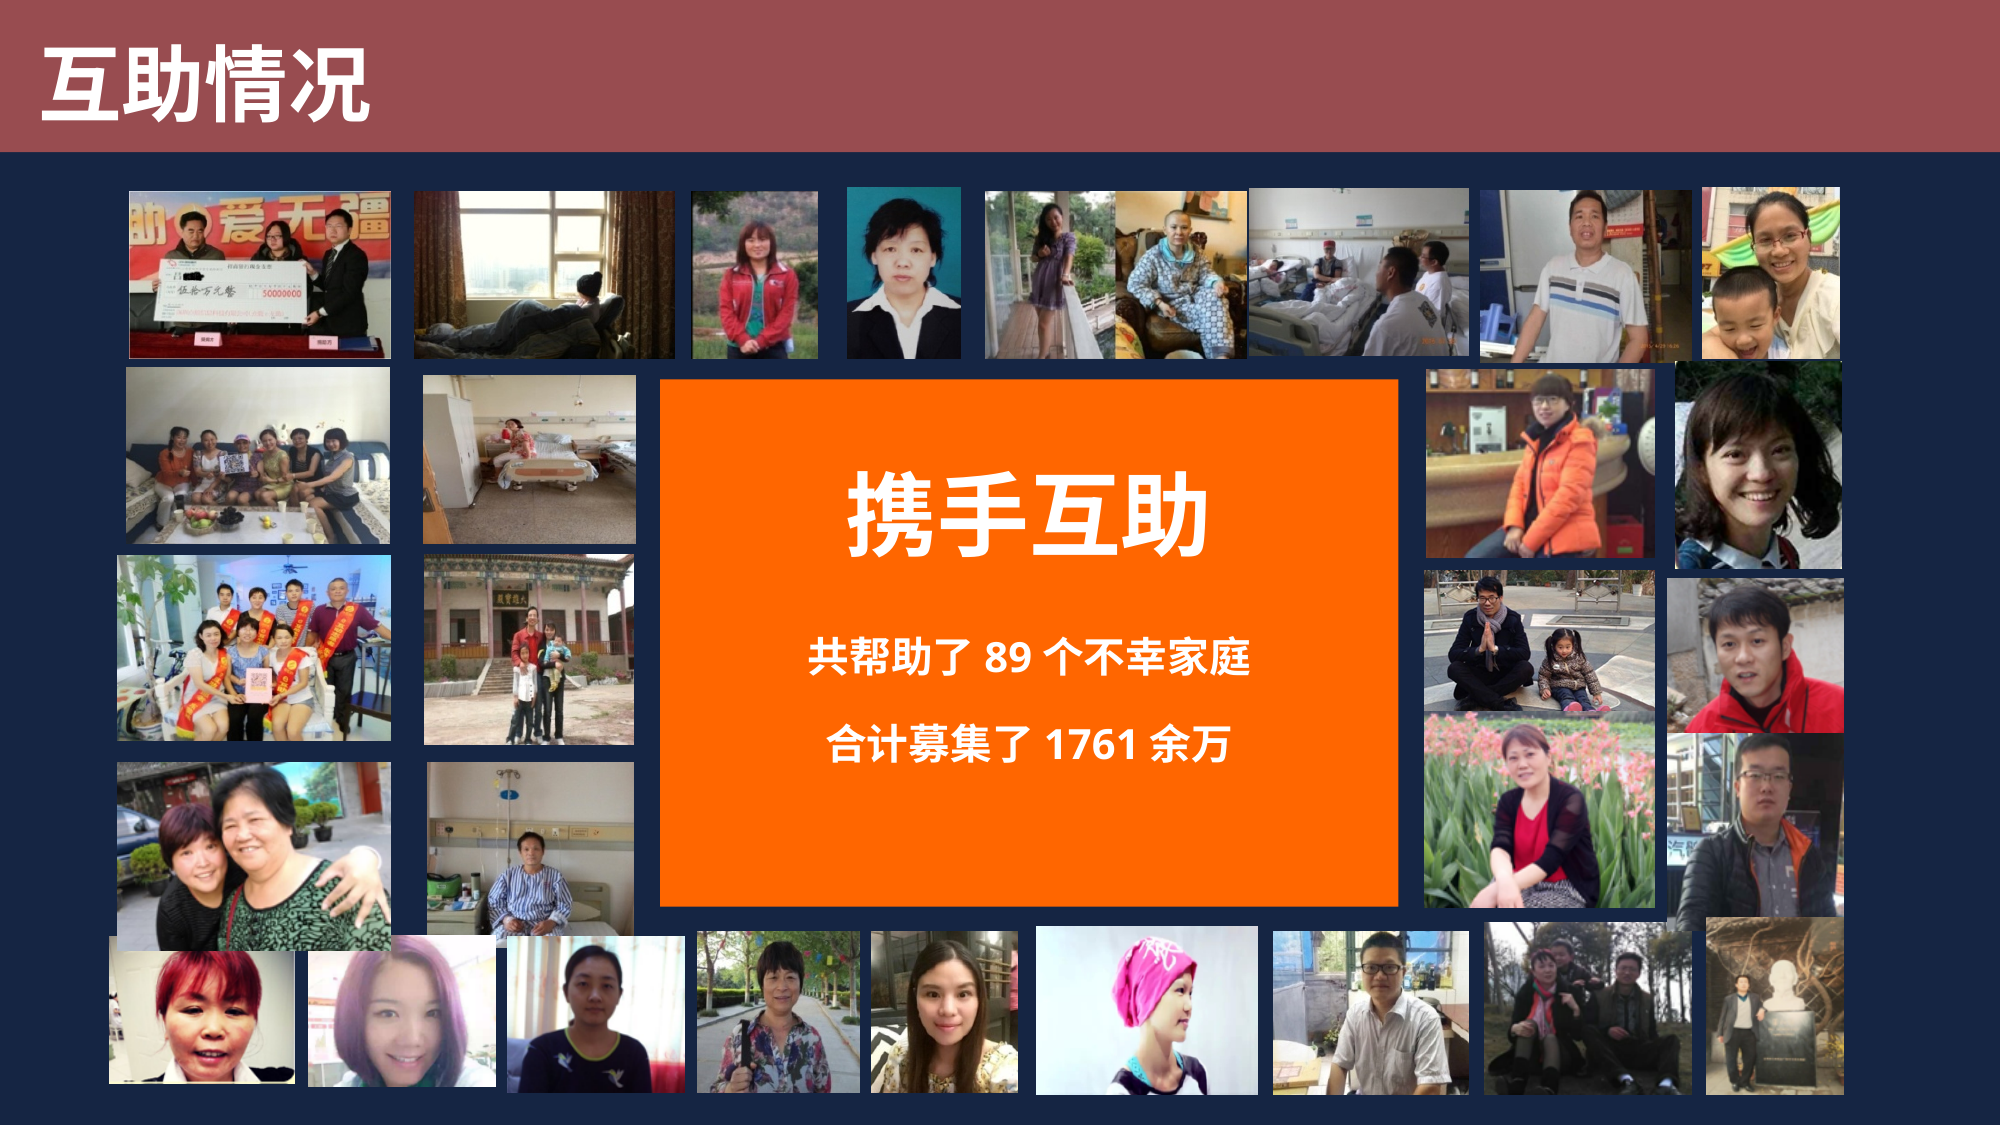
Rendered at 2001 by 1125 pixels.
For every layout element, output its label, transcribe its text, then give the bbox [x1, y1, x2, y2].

picture [871, 931, 1018, 1093]
picture [1035, 926, 1258, 1095]
picture [1249, 188, 1469, 356]
picture [423, 375, 636, 544]
picture [1480, 190, 1842, 569]
picture [691, 191, 818, 359]
picture [697, 931, 860, 1093]
picture [1273, 931, 1469, 1095]
text_box [0, 0, 2000, 153]
picture [1484, 578, 1844, 1095]
picture [1426, 369, 1655, 558]
picture [129, 191, 391, 359]
text_box 互助情况 [23, 24, 686, 140]
picture [109, 762, 685, 1093]
picture [847, 187, 961, 359]
picture [1423, 570, 1655, 909]
text_box 携手互助 共帮助了89个不幸家庭 合计募集了1761余万 [660, 379, 1399, 907]
picture [413, 191, 675, 359]
picture [424, 554, 634, 745]
picture [985, 191, 1247, 359]
picture [117, 555, 391, 742]
picture [1702, 187, 1840, 359]
picture [126, 367, 390, 544]
